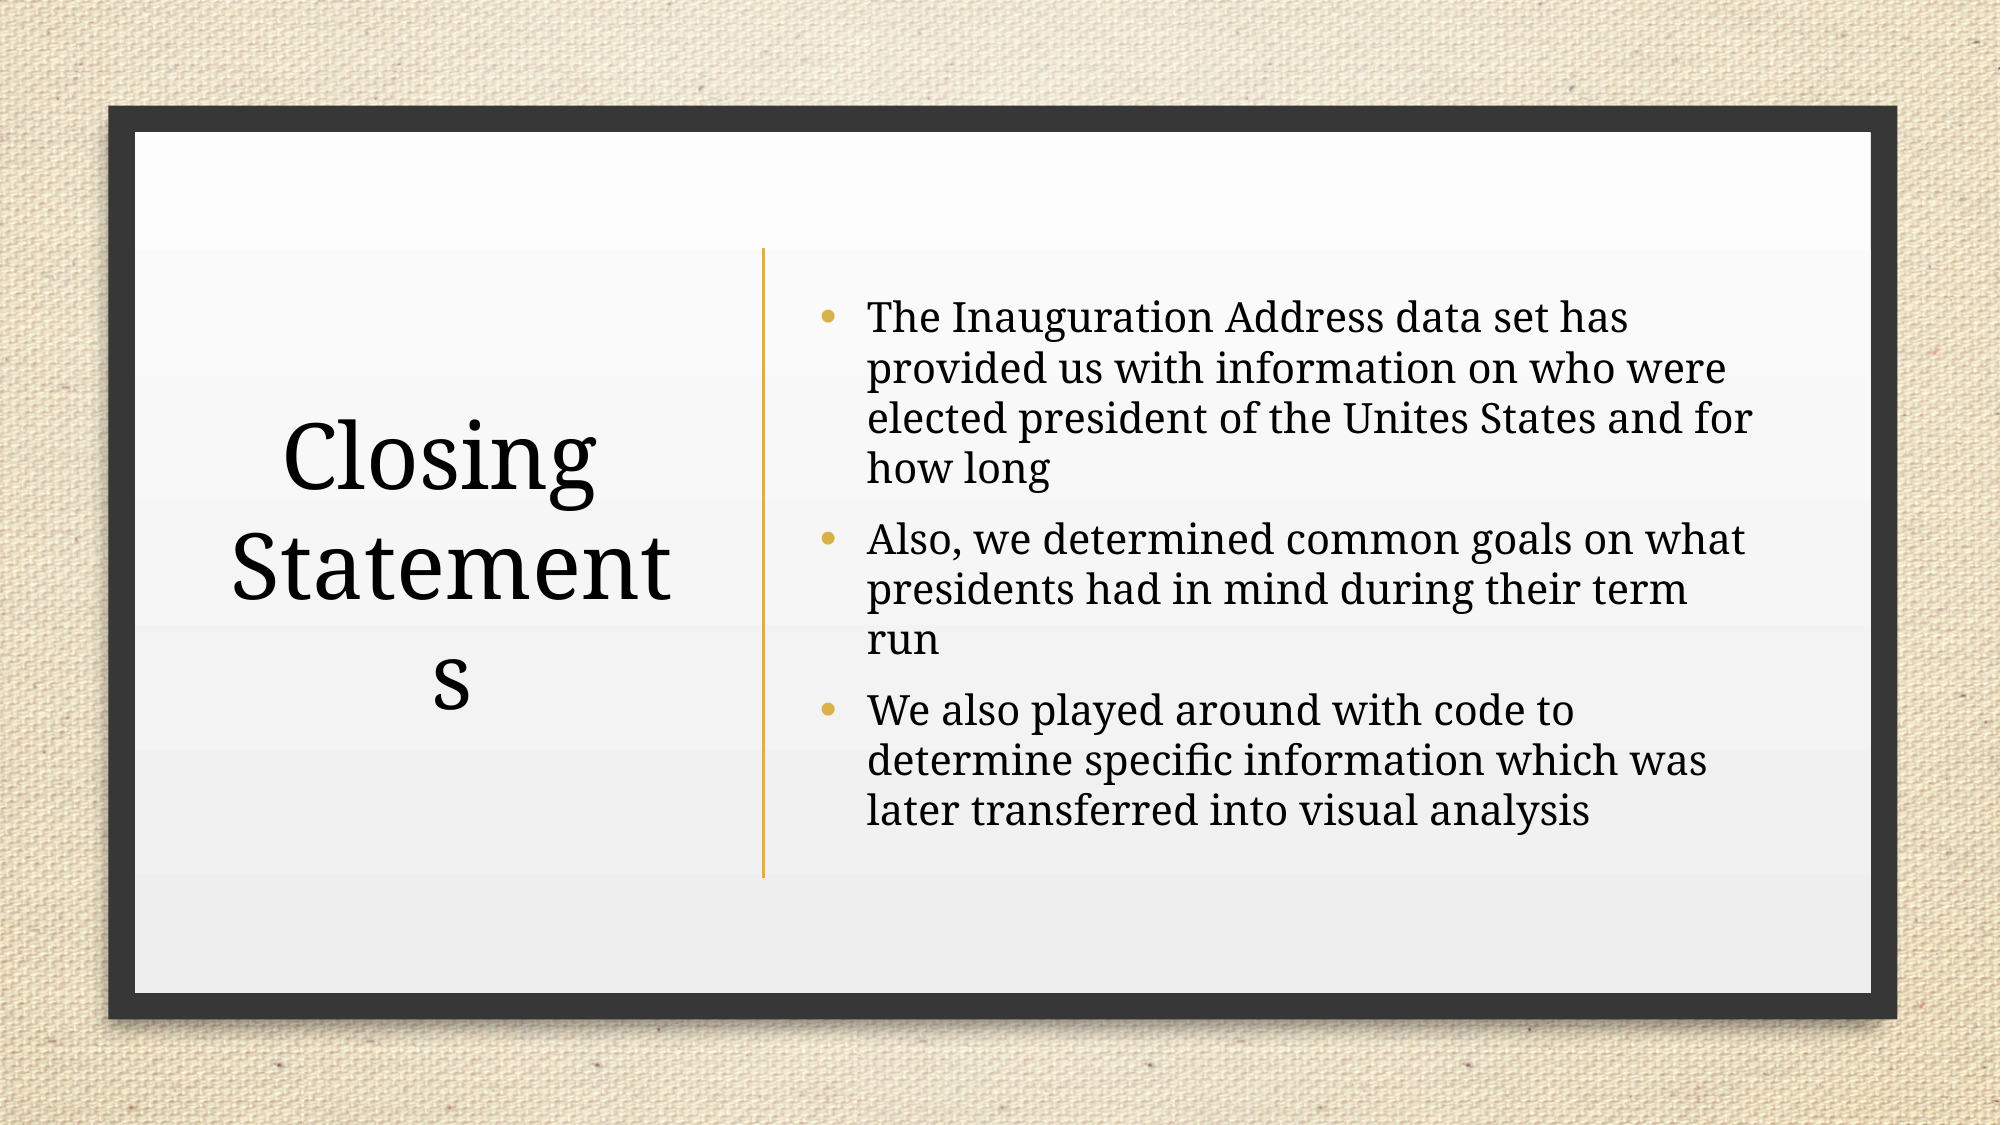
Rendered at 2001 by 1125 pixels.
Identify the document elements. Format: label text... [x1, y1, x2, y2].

list The Inauguration Address data set has provided us with information on who were elected president of the Unites States and for how long Also, we determined common goals on what presidents had in mind during their term run We also played around with code to determine specific information which was later transferred into visual analysis [804, 247, 1788, 878]
text_box [107, 104, 1899, 1021]
text_box [0, 0, 2000, 1125]
text_box [134, 132, 1871, 993]
title Closing Statements [212, 247, 692, 878]
